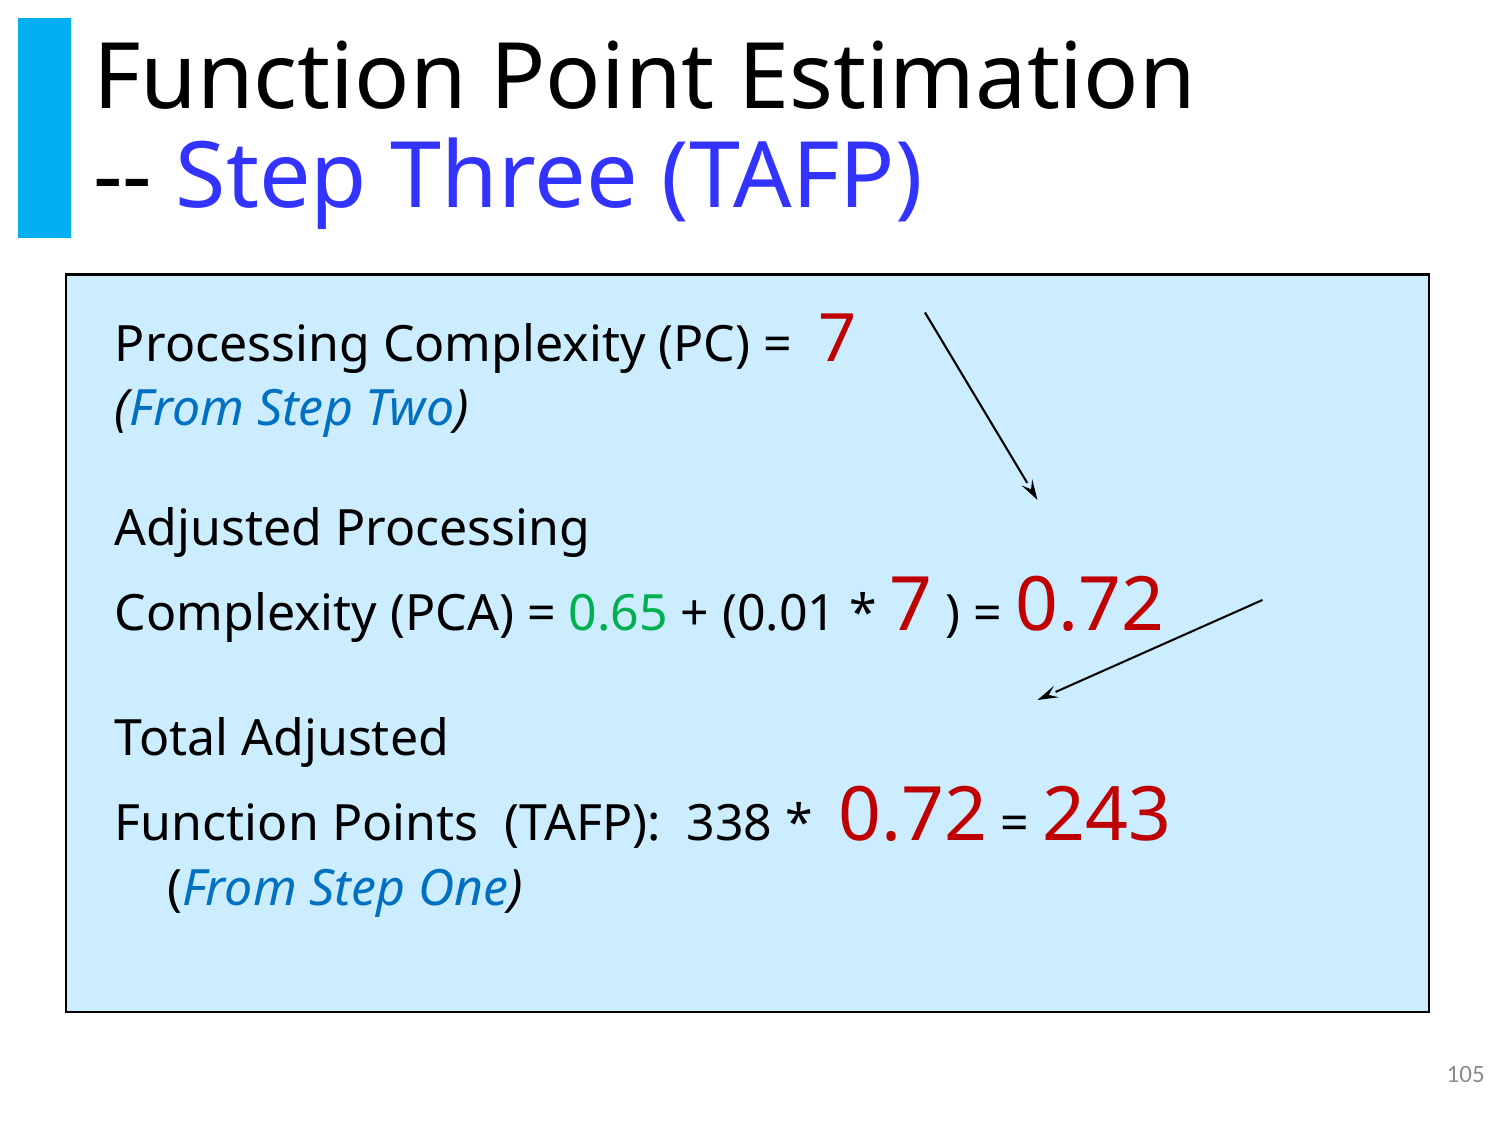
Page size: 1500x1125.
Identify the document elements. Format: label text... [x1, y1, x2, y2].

text_box [1037, 685, 1059, 700]
text_box [66, 274, 1429, 1013]
title Function Point Estimation -- Step Three (TAFP) [78, 19, 1443, 237]
text_box Processing Complexity (PC) = 7 (From Step Two) Adjusted Processing Complexity (PCA) = 0.65 + (0.01 * 7 ) = 0.72 Total Adjusted Function Points (TAFP): 338 * 0.72 = 243 (From Step One) [99, 287, 1406, 983]
text_box [1021, 479, 1038, 500]
slide_number 105 [1162, 1042, 1500, 1103]
